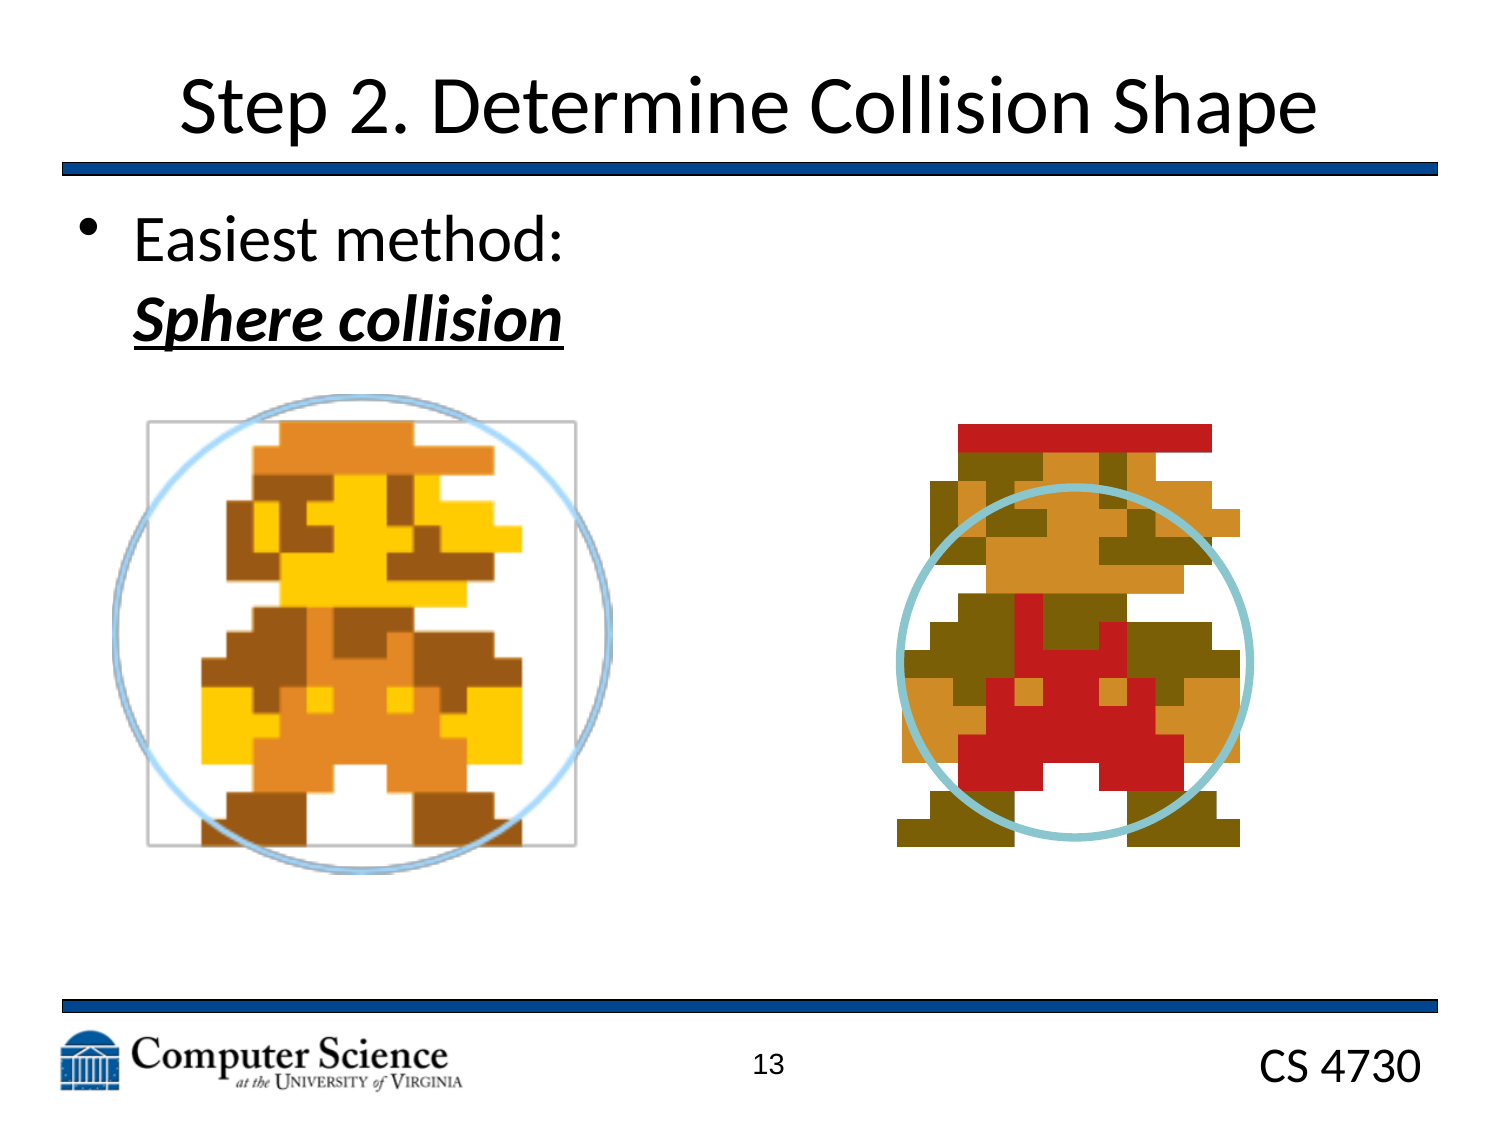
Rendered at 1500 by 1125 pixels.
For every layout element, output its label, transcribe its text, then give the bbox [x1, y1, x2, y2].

picture [50, 1024, 472, 1101]
picture [812, 424, 1282, 894]
picture [112, 394, 613, 876]
title Step 2. Determine Collision Shape [62, 49, 1438, 151]
footer 13 [512, 1037, 1026, 1088]
list Easiest method: Sphere collision [62, 187, 626, 1001]
